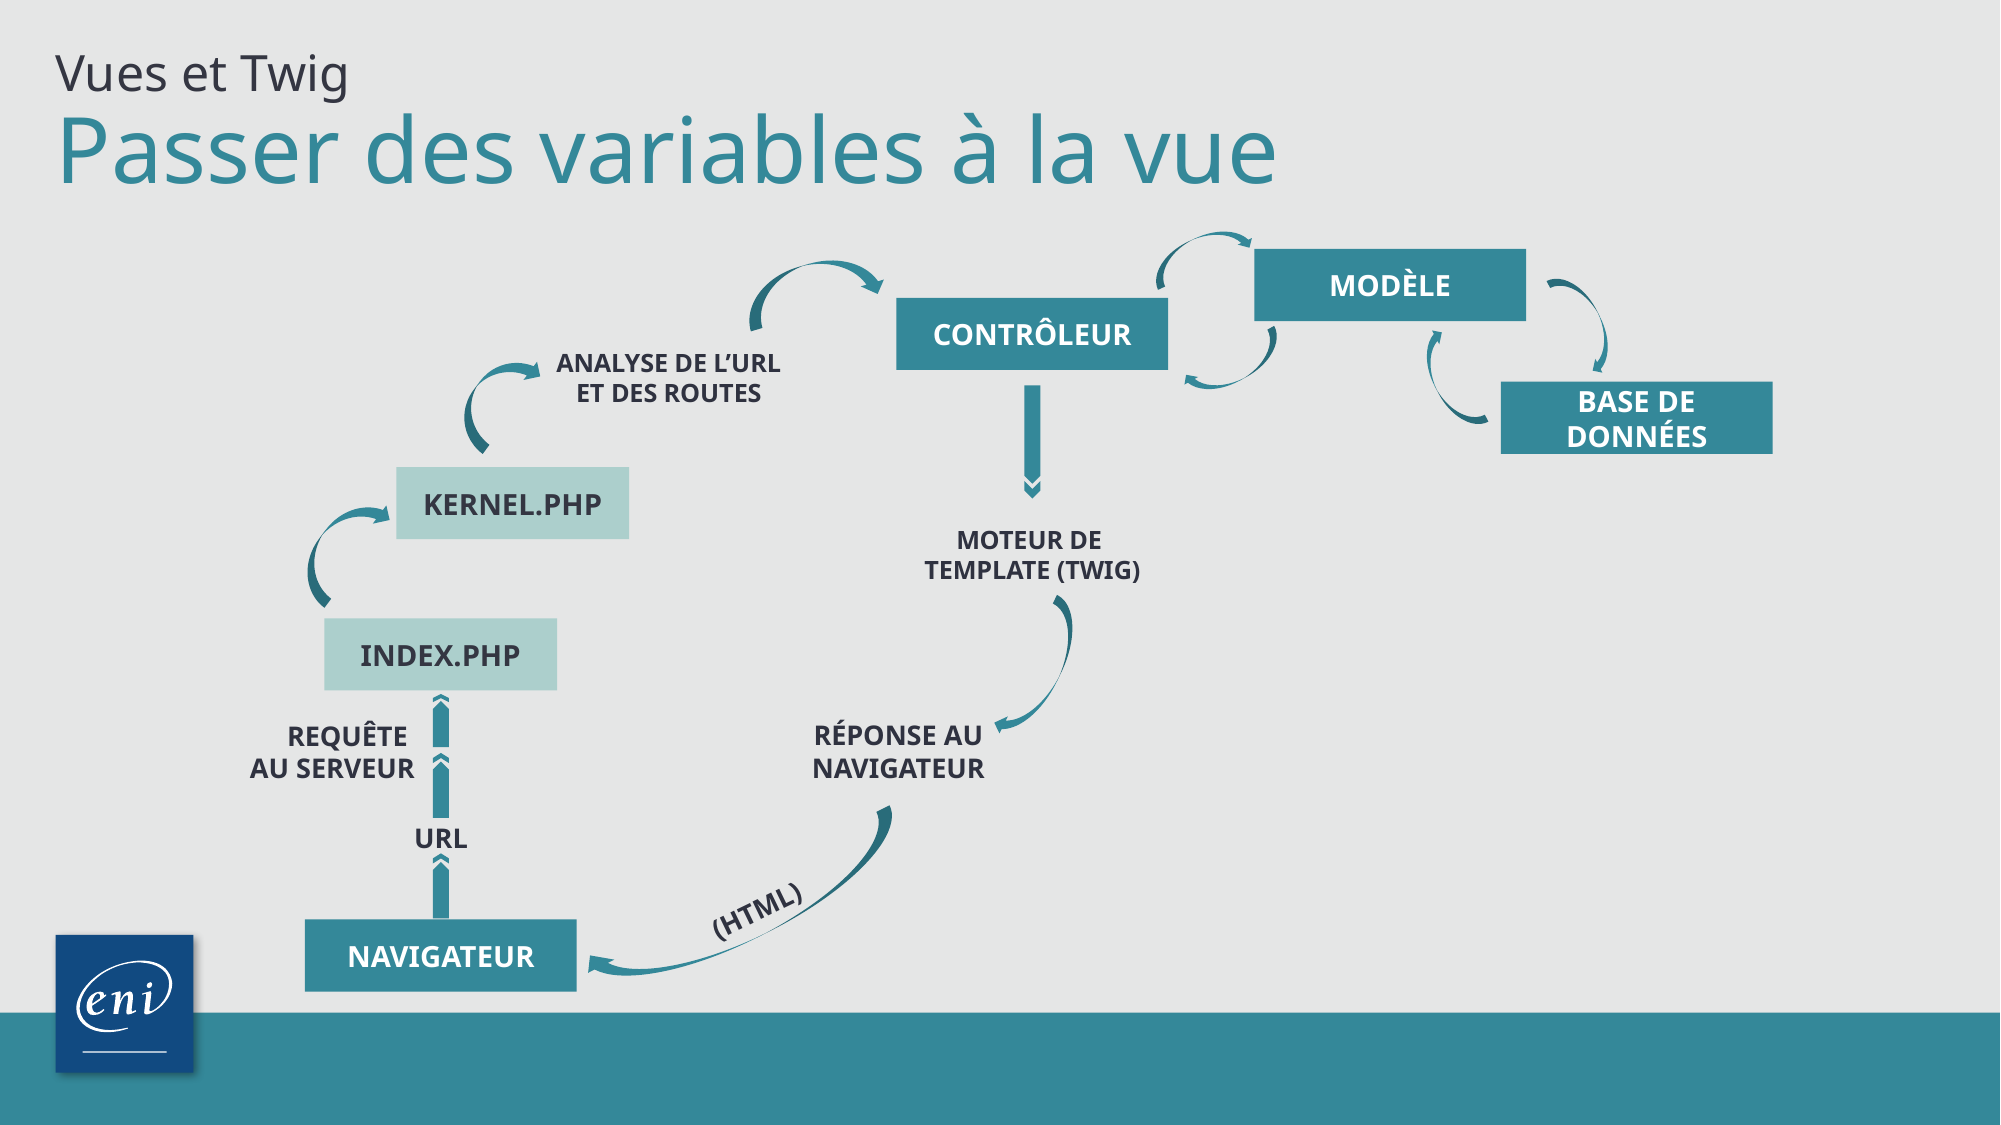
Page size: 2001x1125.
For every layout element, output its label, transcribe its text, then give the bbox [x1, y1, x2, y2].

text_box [214, 237, 1773, 992]
list Vues et Twig [55, 31, 1952, 103]
title Passer des variables à la vue [55, 104, 1952, 205]
